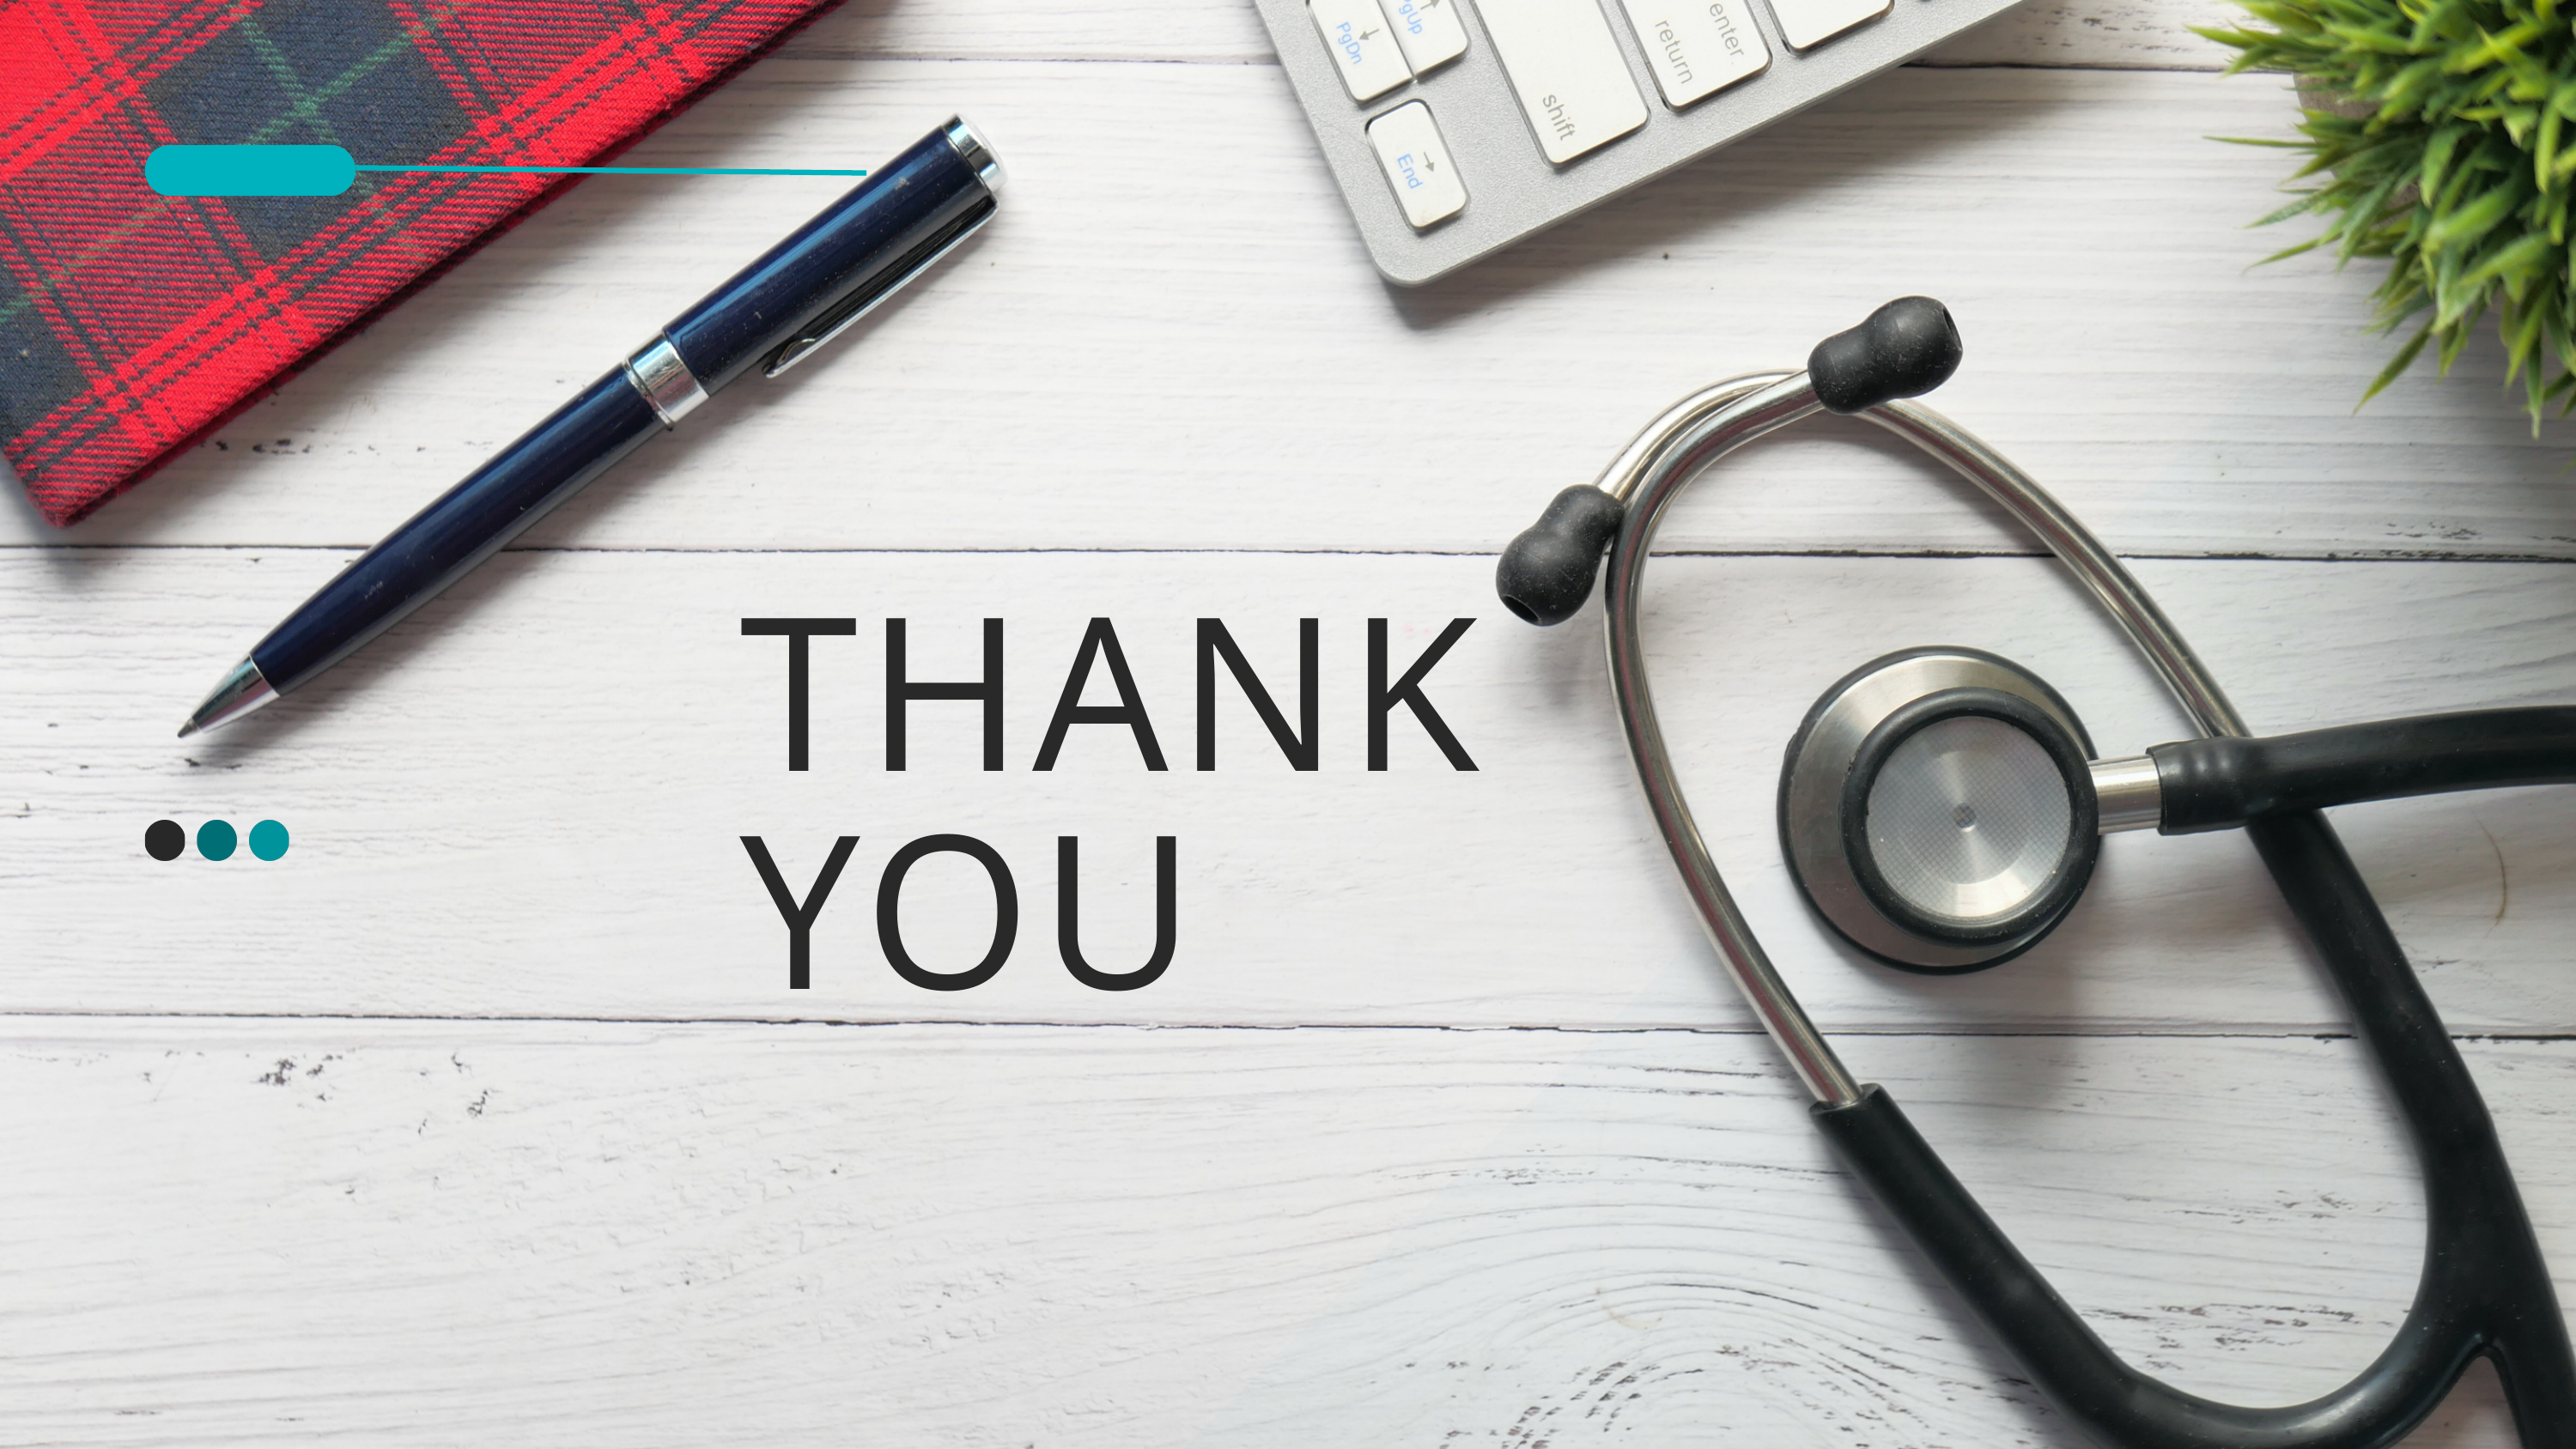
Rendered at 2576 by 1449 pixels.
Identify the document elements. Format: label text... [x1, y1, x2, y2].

text_box YOU [739, 733, 1018, 1033]
text_box THANK [739, 514, 2105, 733]
text_box [249, 820, 289, 861]
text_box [144, 144, 356, 197]
text_box [197, 820, 238, 861]
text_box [1024, 641, 2576, 1449]
text_box [144, 820, 185, 861]
text_box [0, 0, 2576, 1449]
